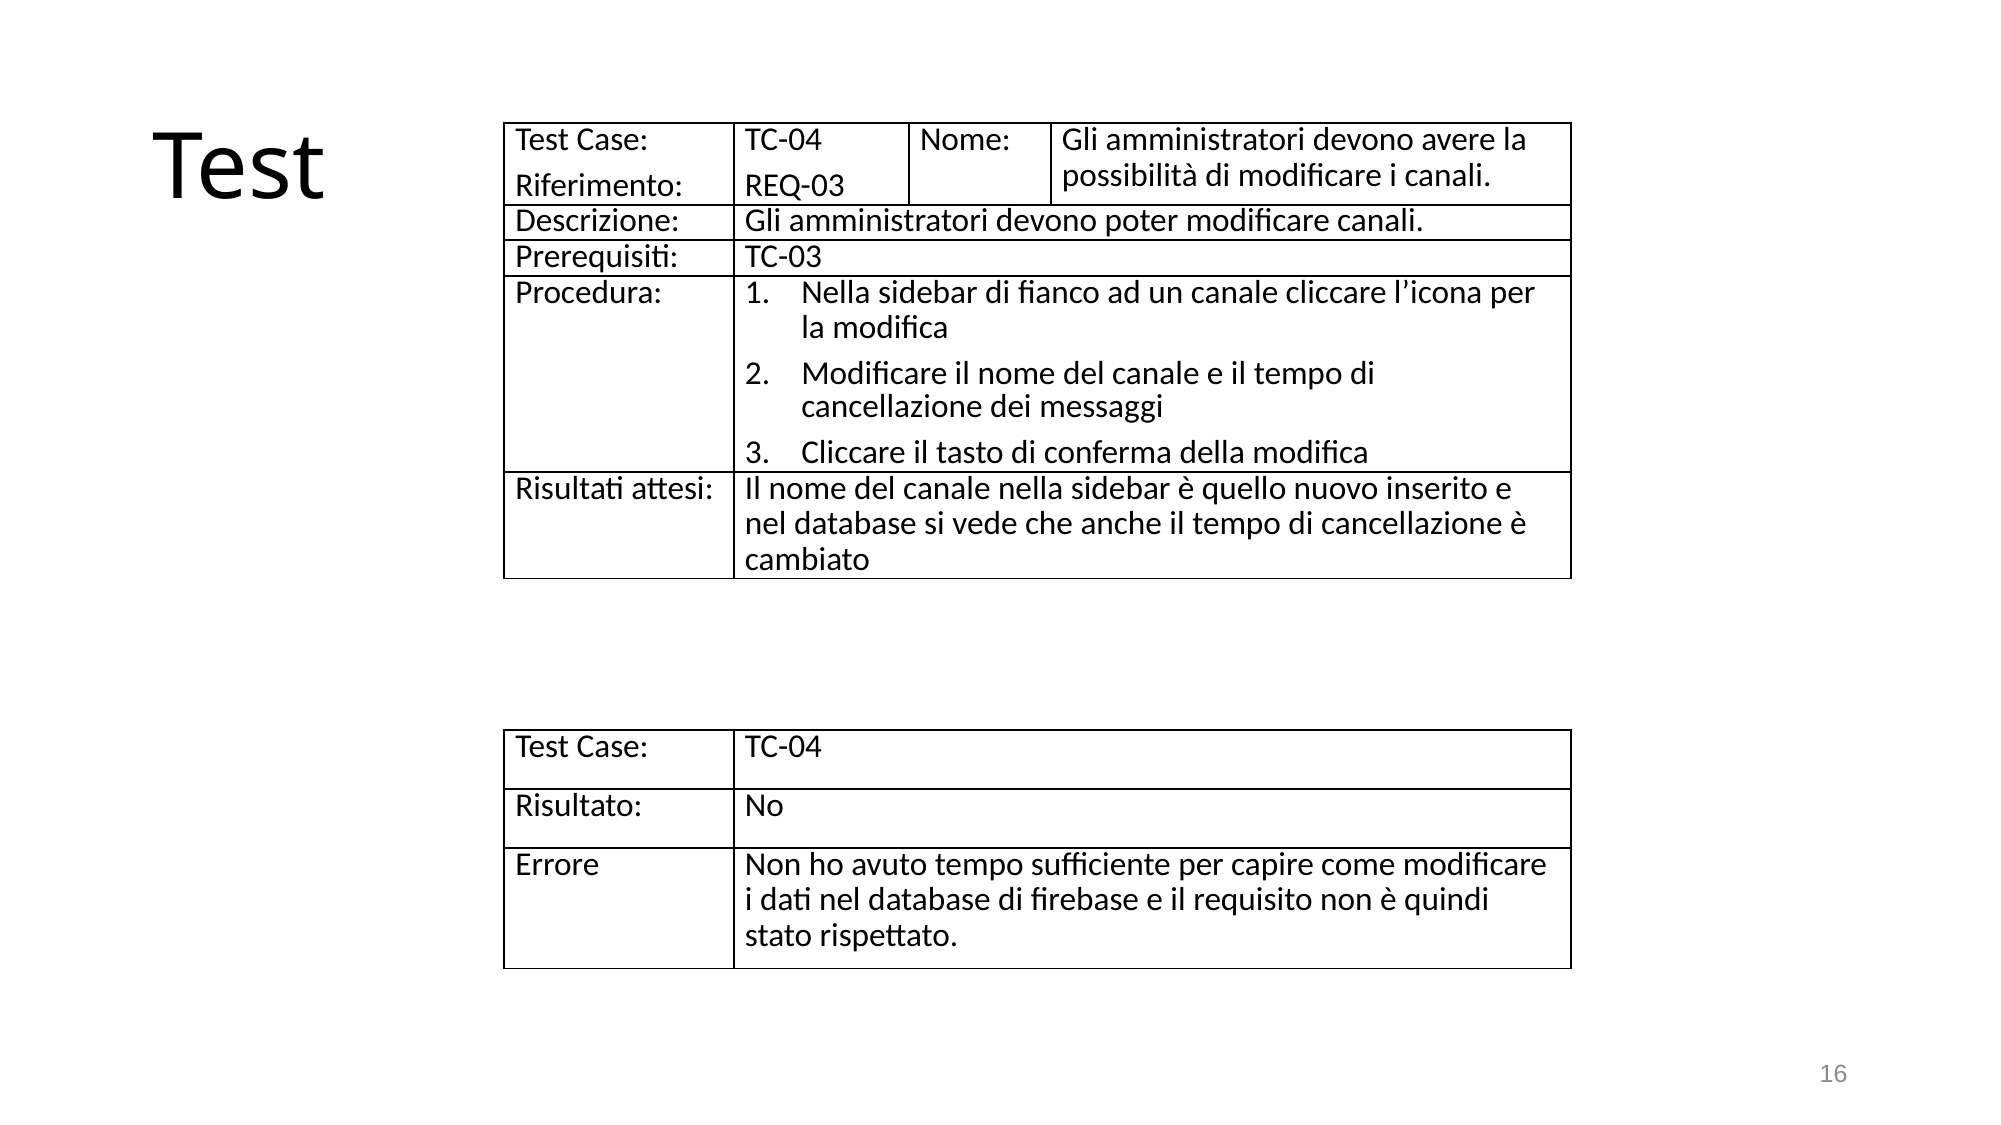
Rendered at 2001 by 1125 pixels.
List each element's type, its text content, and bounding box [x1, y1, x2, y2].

table_cell Prerequisiti: [505, 241, 733, 275]
table_cell Risultato: [505, 790, 733, 847]
table_header Nome: [910, 124, 1050, 204]
table_cell Procedura: [505, 277, 733, 471]
table_cell Il nome del canale nella sidebar è quello nuovo inserito e nel database si vede che anche il tempo di cancellazione è cambiato [735, 473, 1570, 578]
table_cell Nella sidebar di fianco ad un canale cliccare l’icona per la modifica Modificare il nome del canale e il tempo di cancellazione dei messaggi Cliccare il tasto di conferma della modifica [735, 277, 1570, 471]
table_cell Non ho avuto tempo sufficiente per capire come modificare i dati nel database di firebase e il requisito non è quindi stato rispettato. [735, 849, 1570, 968]
table_header Test Case: [505, 731, 733, 788]
table_cell Risultati attesi: [505, 473, 733, 578]
title Test [137, 59, 1863, 278]
table_cell Gli amministratori devono poter modificare canali. [735, 206, 1570, 239]
table_header TC-04 REQ-03 [735, 124, 908, 204]
table_cell TC-03 [735, 241, 1570, 275]
slide_number 16 [1412, 1042, 1863, 1103]
table_header Test Case: Riferimento: [505, 124, 733, 204]
table_cell Descrizione: [505, 206, 733, 239]
table_cell No [735, 790, 1570, 847]
table_header TC-04 [735, 731, 1570, 788]
table_cell Errore [505, 849, 733, 968]
table_header Gli amministratori devono avere la possibilità di modificare i canali. [1052, 124, 1570, 204]
